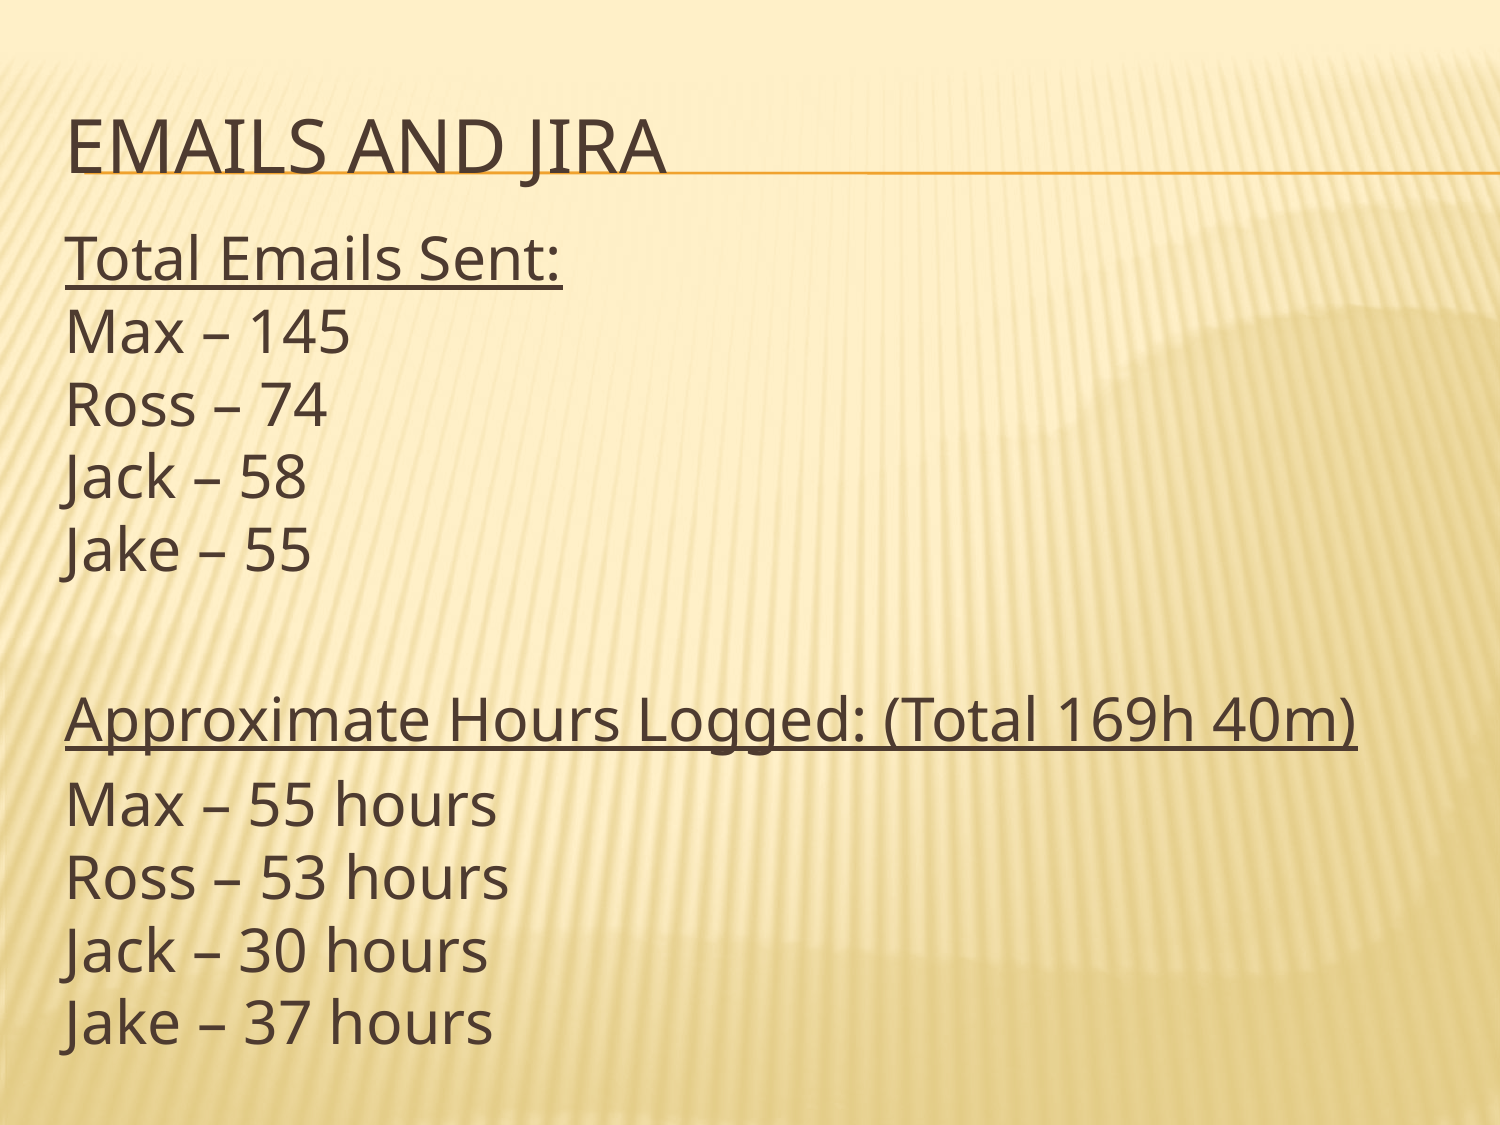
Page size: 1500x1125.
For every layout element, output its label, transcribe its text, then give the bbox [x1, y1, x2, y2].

title Emails and Jira [50, 75, 1475, 212]
list Total Emails Sent: Max – 145 Ross – 74 Jack – 58 Jake – 55 Approximate Hours Logged: (Total 169h 40m) Max – 55 hours Ross – 53 hours Jack – 30 hours Jake – 37 hours [50, 212, 1475, 1071]
